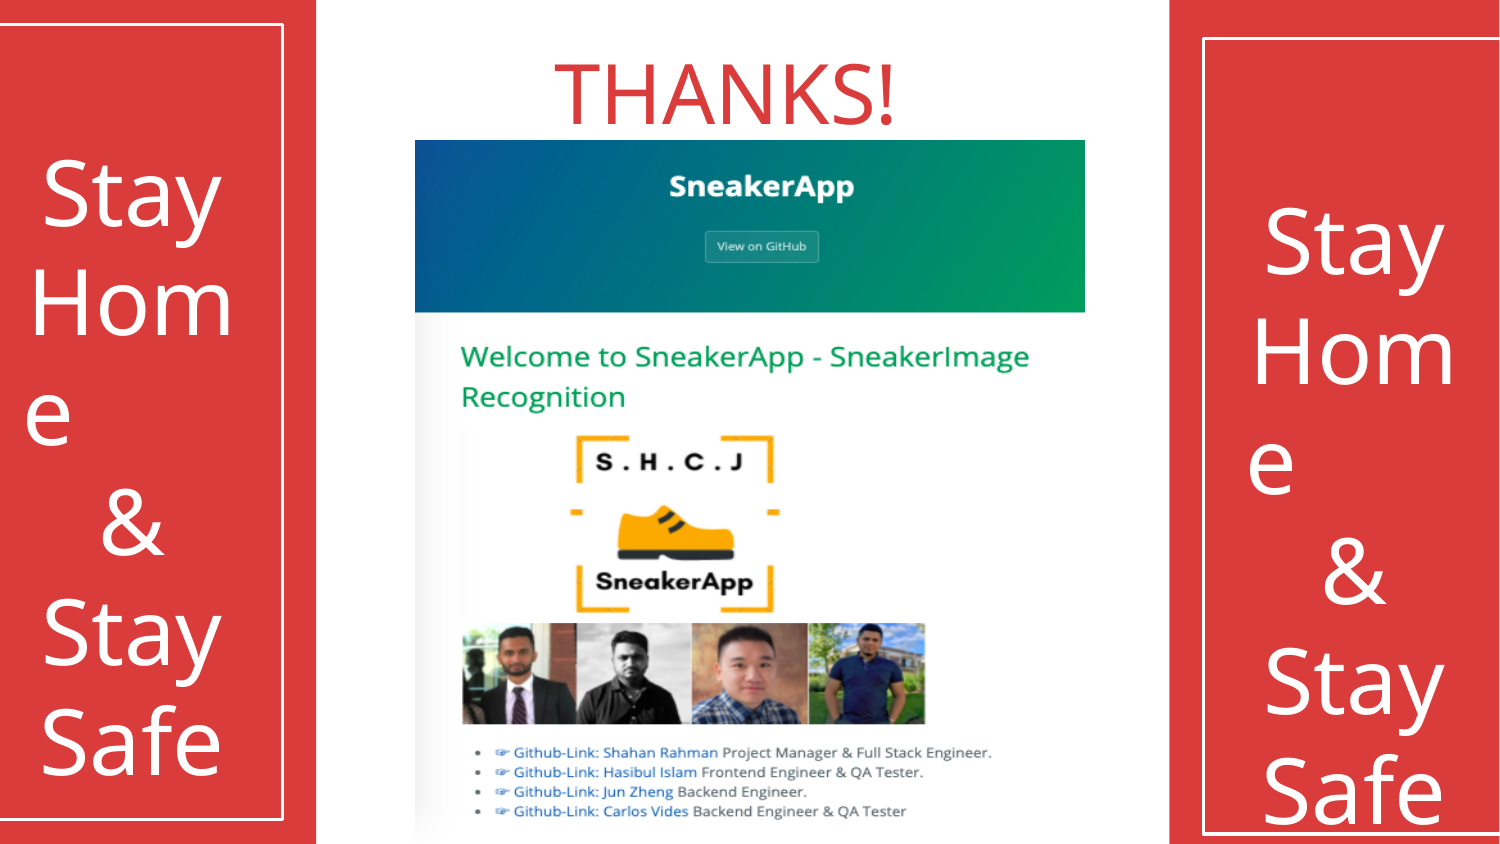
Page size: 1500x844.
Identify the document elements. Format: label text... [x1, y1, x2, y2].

title Stay Home & Stay Safe [1222, 167, 1486, 755]
title Stay Home & Stay Safe [0, 119, 264, 707]
title THANKS! [328, 10, 1125, 156]
picture [415, 139, 1085, 844]
